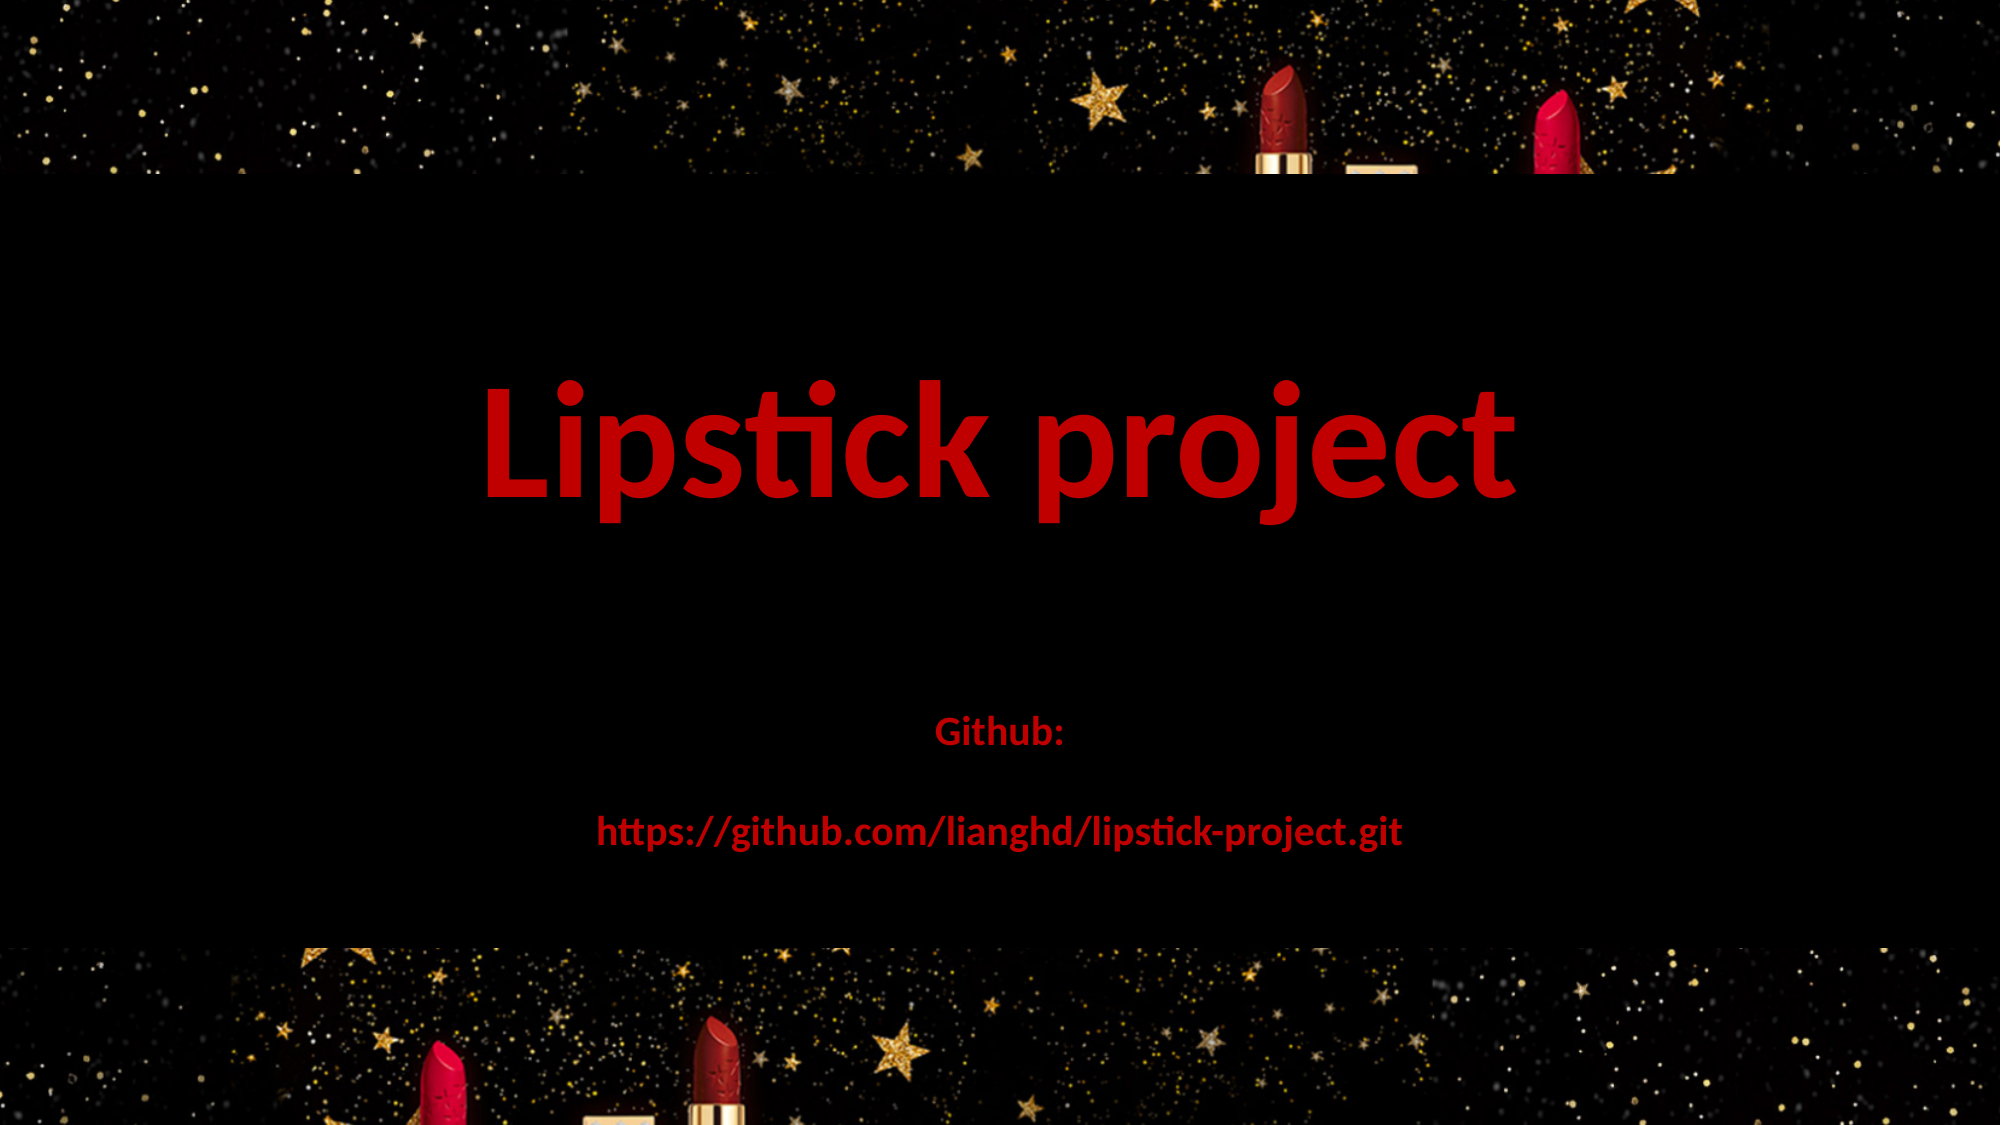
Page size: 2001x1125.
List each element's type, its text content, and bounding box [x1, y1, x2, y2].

picture [0, 948, 2000, 1125]
picture [0, 0, 2000, 174]
text_box Lipstick project [464, 323, 1536, 539]
text_box Github: https://github.com/lianghd/lipstick-project.git [581, 646, 1419, 862]
